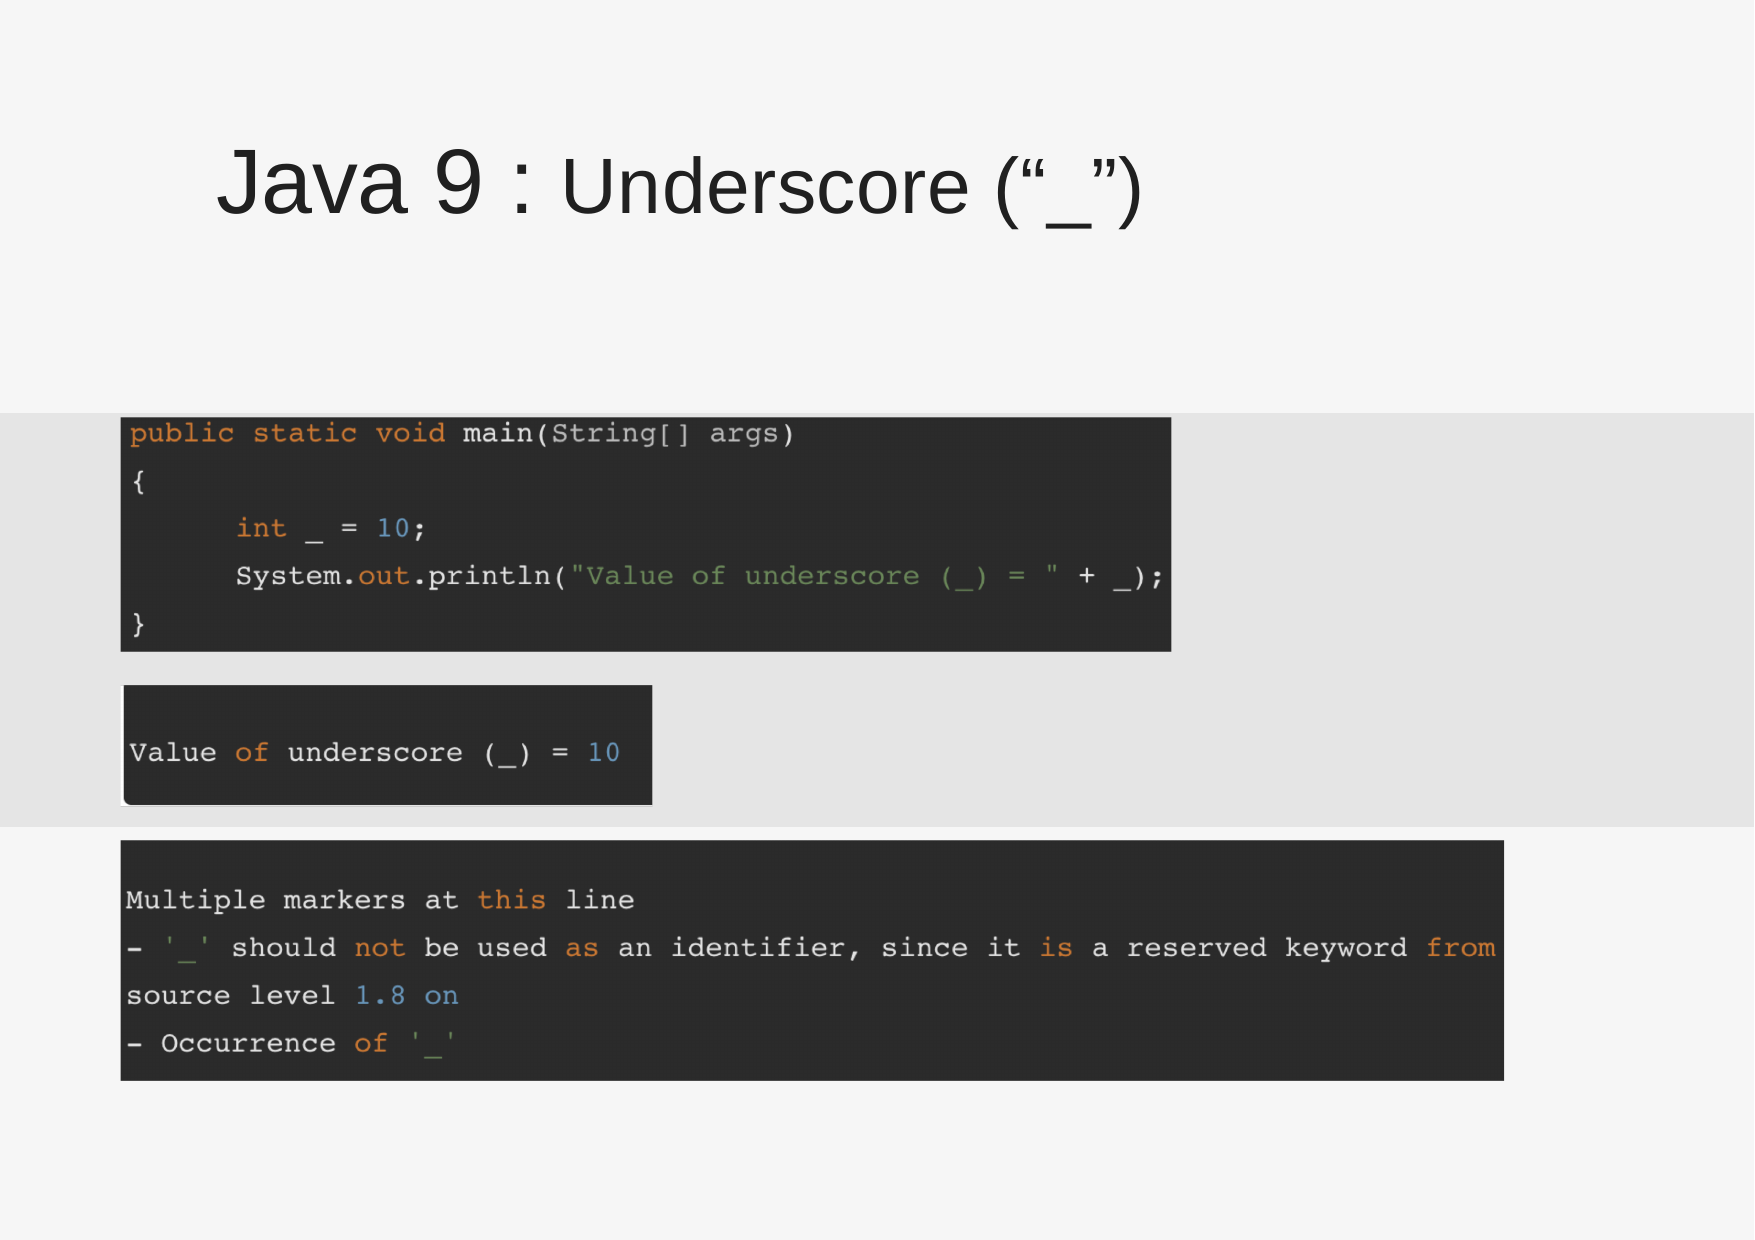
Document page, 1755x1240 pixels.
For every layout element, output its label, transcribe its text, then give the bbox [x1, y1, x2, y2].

title Java 9 : Underscore (“_”) [214, 120, 1383, 330]
text_box [120, 685, 653, 807]
text_box [120, 417, 1172, 652]
text_box [120, 840, 1505, 1081]
